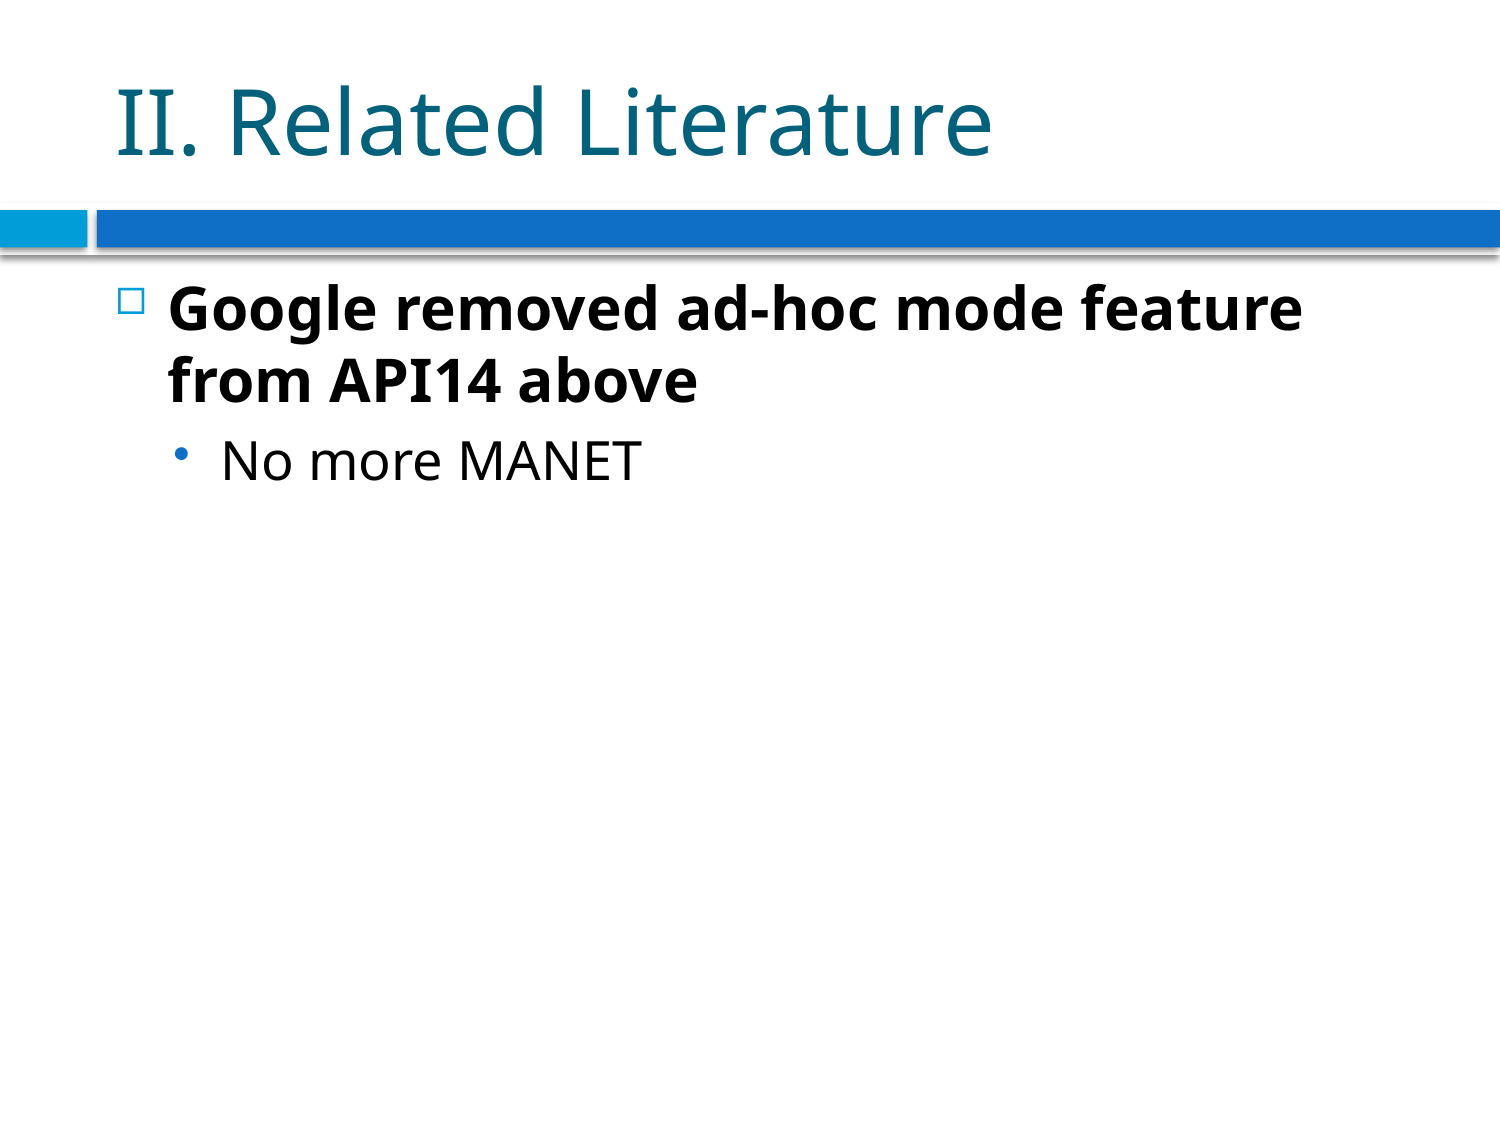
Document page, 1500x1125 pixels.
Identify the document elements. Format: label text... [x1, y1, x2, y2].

title II. Related Literature [100, 37, 1438, 200]
list Google removed ad-hoc mode feature from API14 above No more MANET [100, 262, 1438, 1000]
